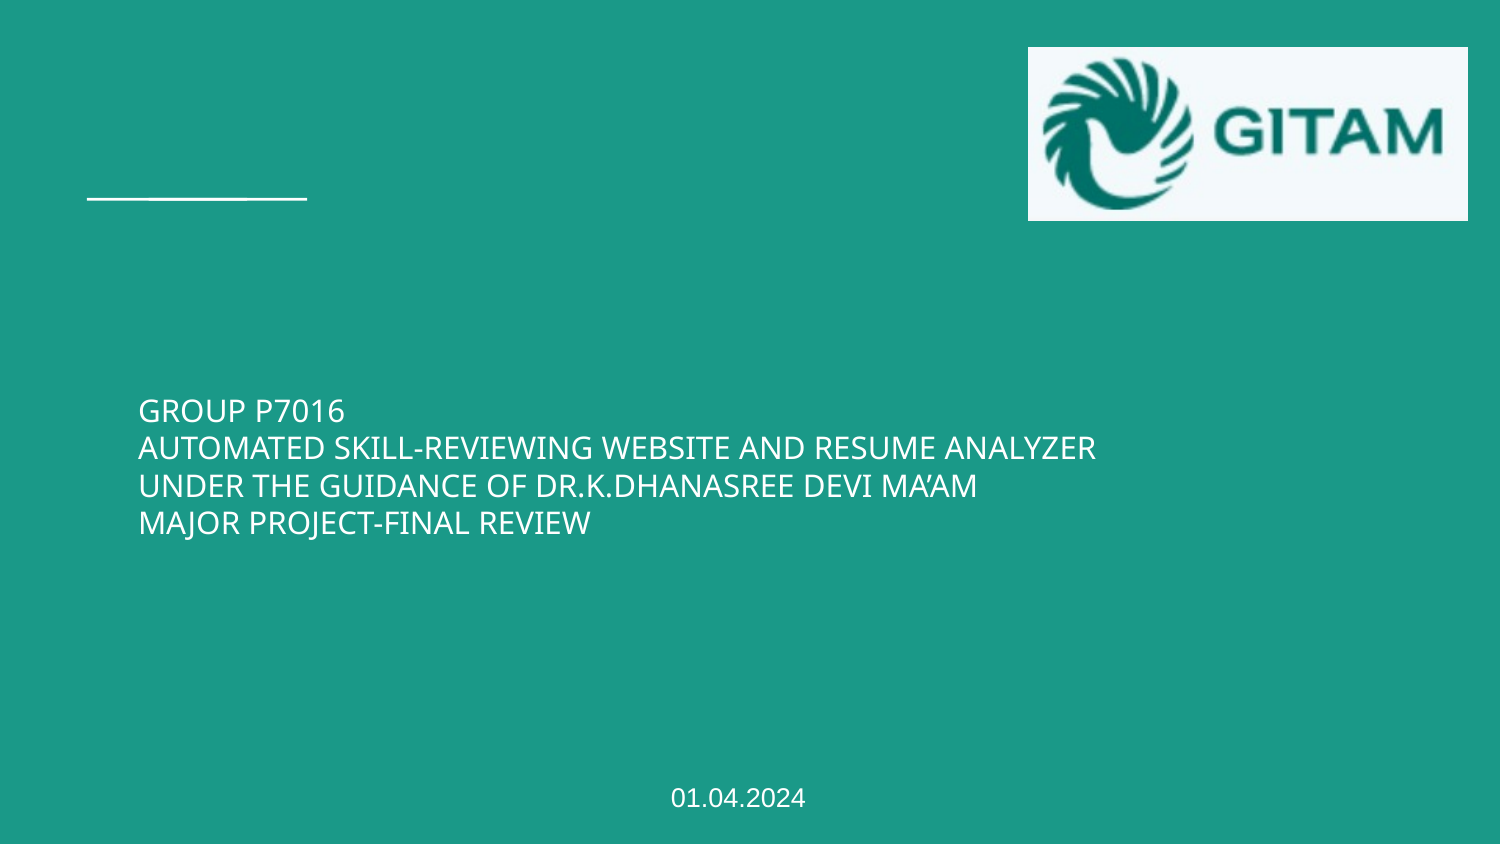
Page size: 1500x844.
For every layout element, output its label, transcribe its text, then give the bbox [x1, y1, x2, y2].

text_box GROUP P7016 AUTOMATED SKILL-REVIEWING WEBSITE AND RESUME ANALYZER UNDER THE GUIDANCE OF DR.K.DHANASREE DEVI MA’AM MAJOR PROJECT-FINAL REVIEW [123, 376, 1231, 747]
text_box 01.04.2024 [612, 765, 864, 833]
picture [1028, 47, 1469, 222]
